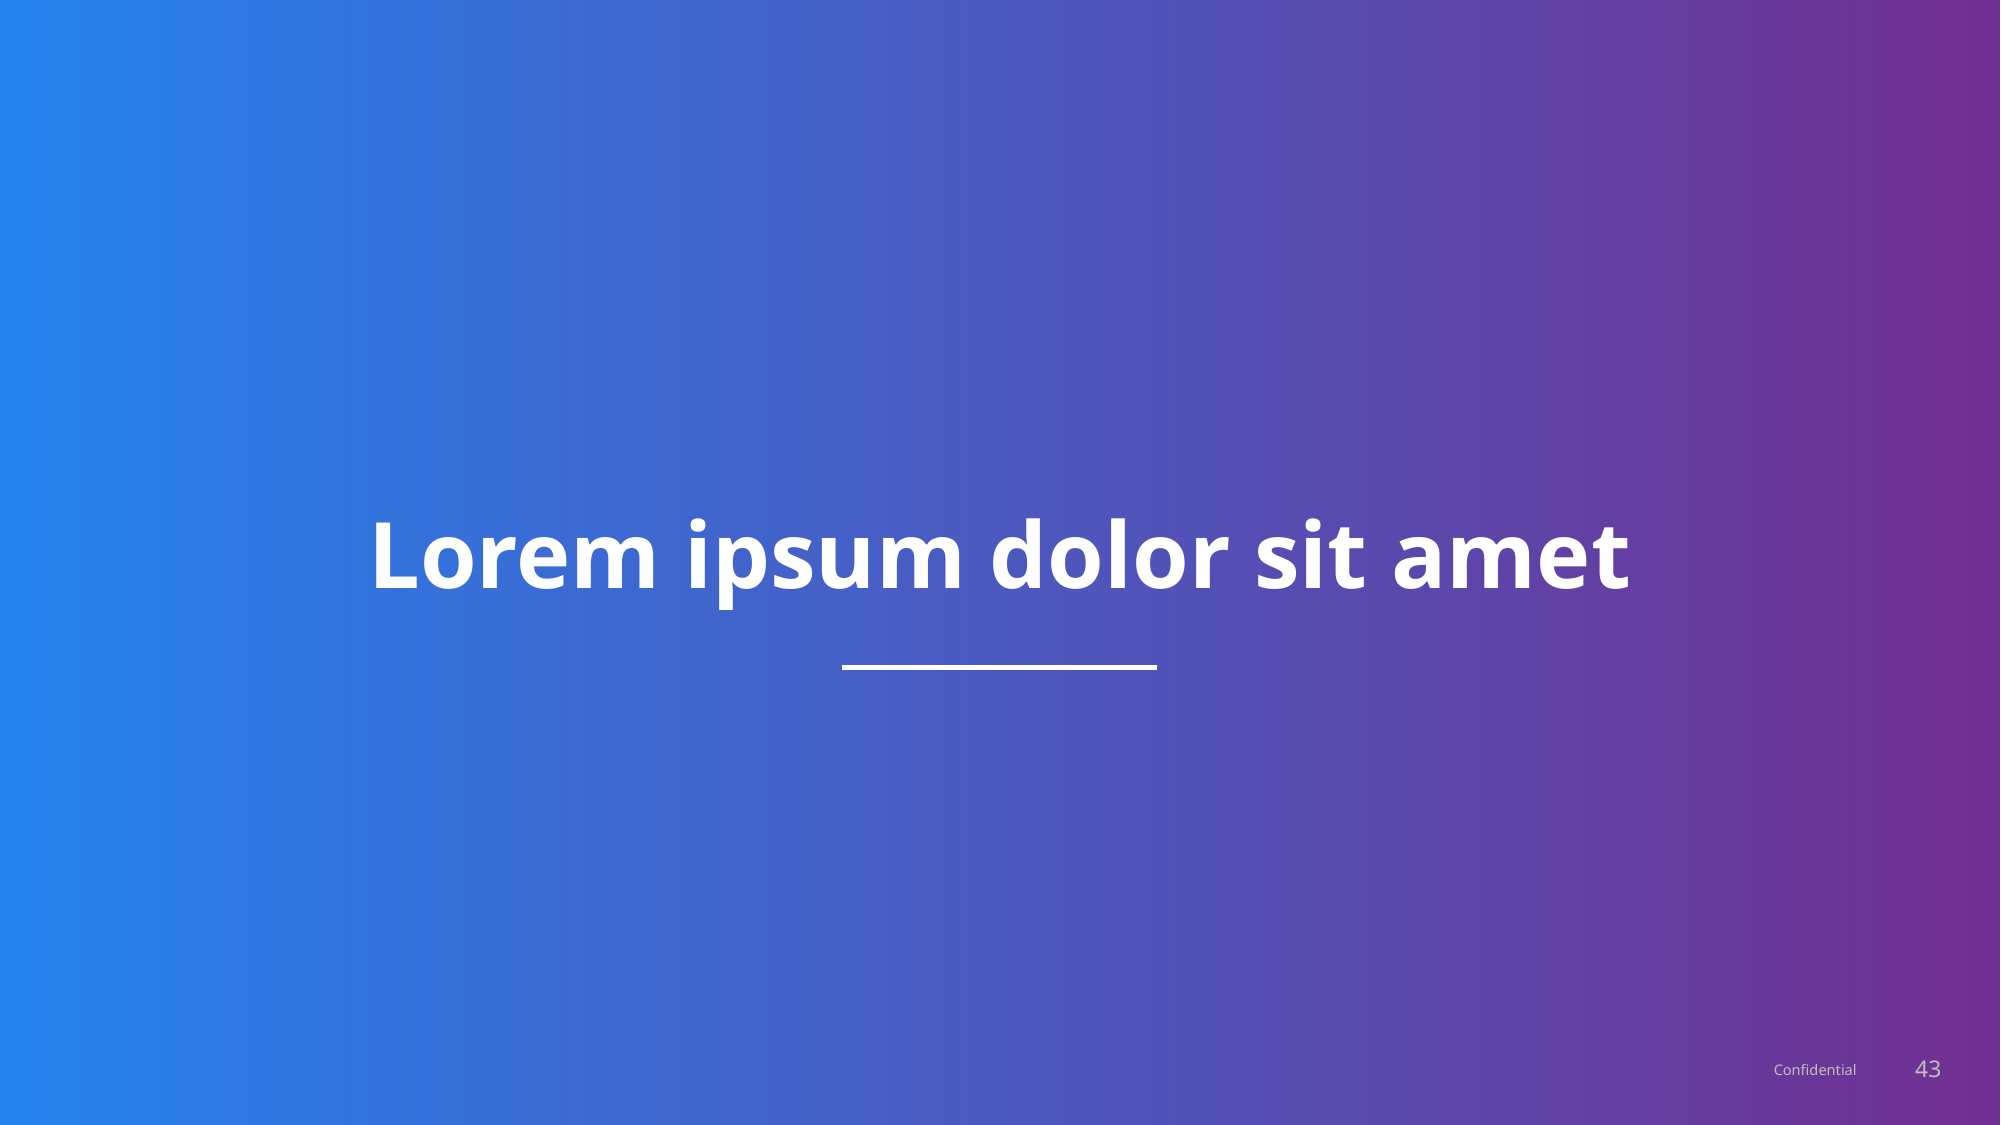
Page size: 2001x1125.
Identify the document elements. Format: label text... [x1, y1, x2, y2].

title Lorem ipsum dolor sit amet [137, 362, 1863, 615]
